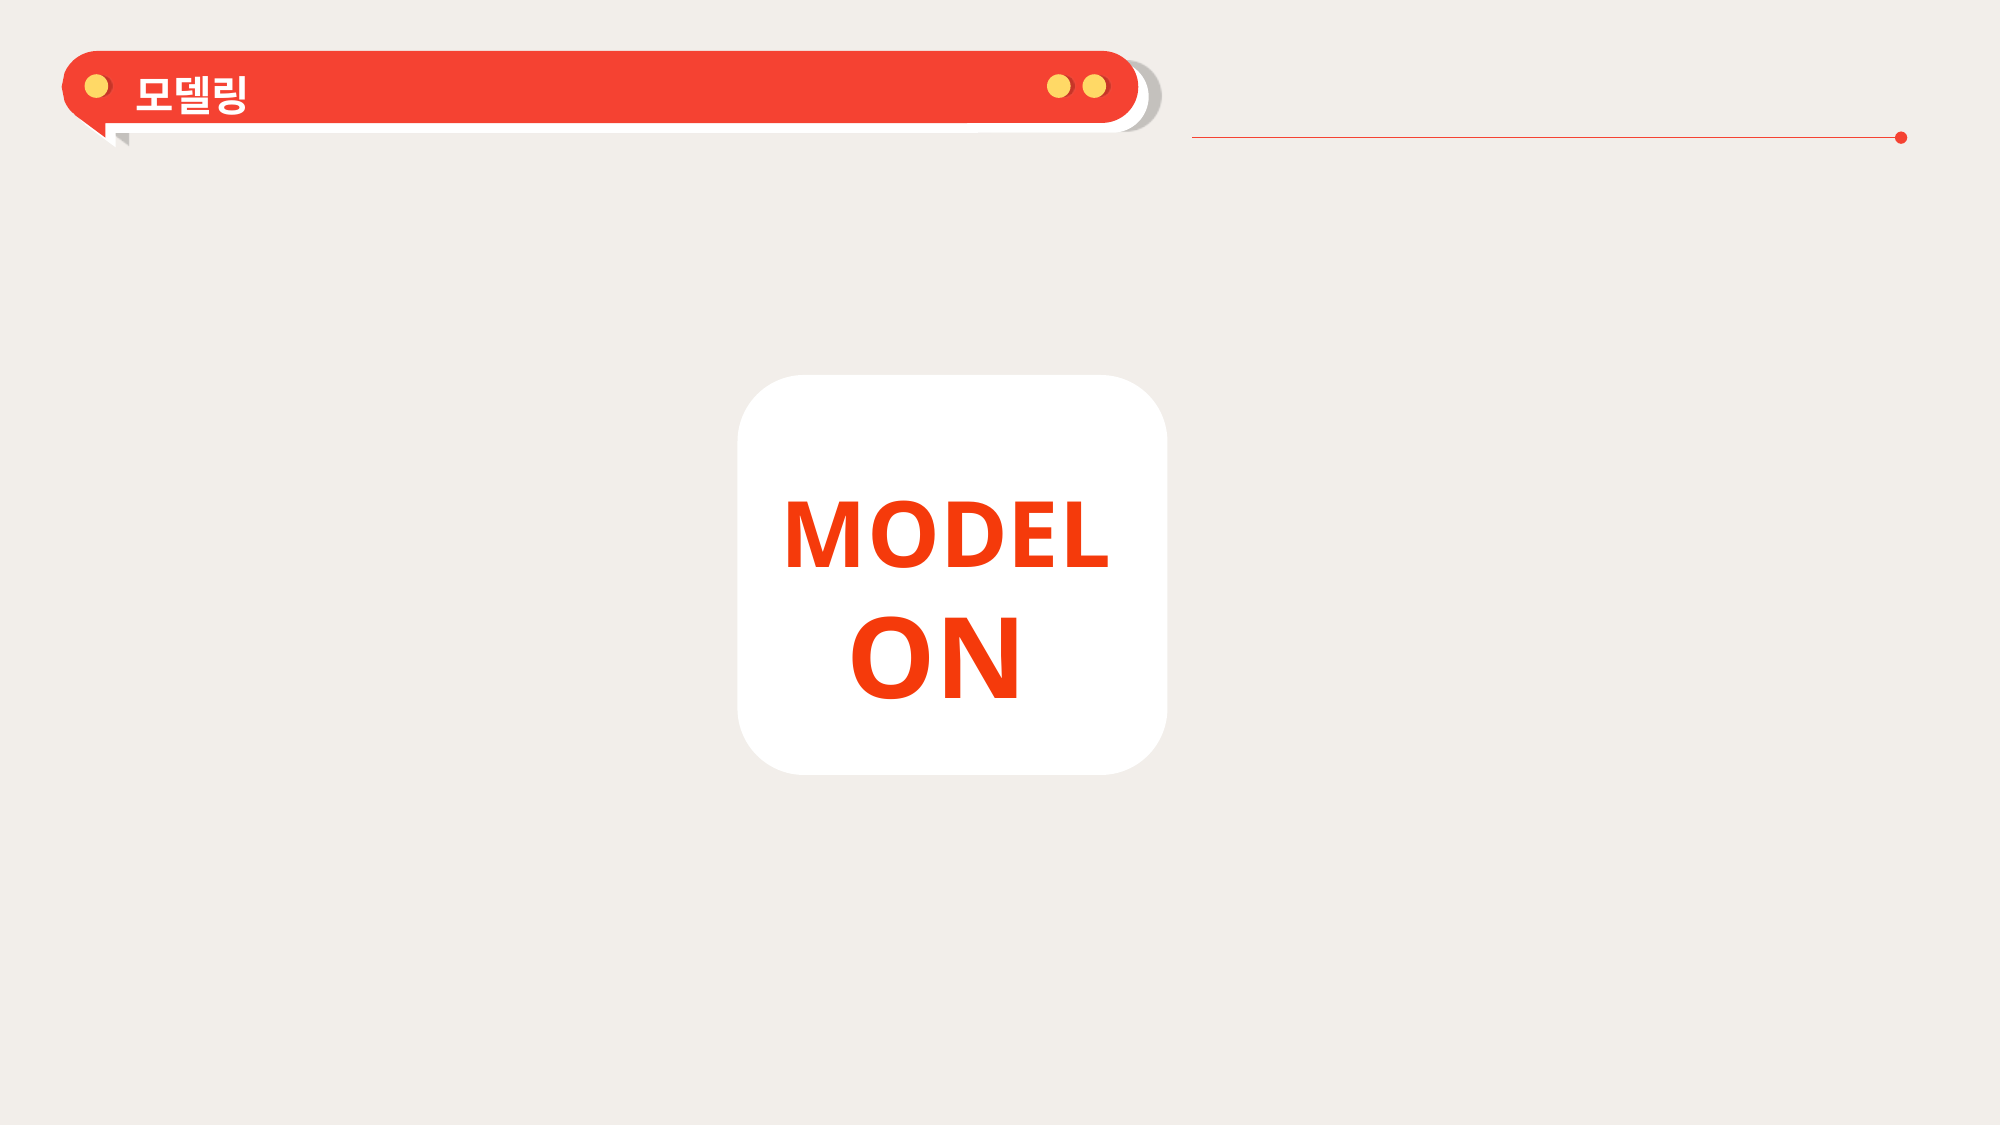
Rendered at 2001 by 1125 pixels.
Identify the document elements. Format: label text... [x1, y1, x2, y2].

text_box [83, 73, 110, 99]
text_box [80, 65, 1150, 150]
text_box [1045, 73, 1072, 99]
text_box 모델링 [60, 49, 1140, 140]
text_box MODEL ON [744, 468, 1175, 728]
text_box [736, 373, 1169, 777]
text_box [1081, 73, 1108, 99]
